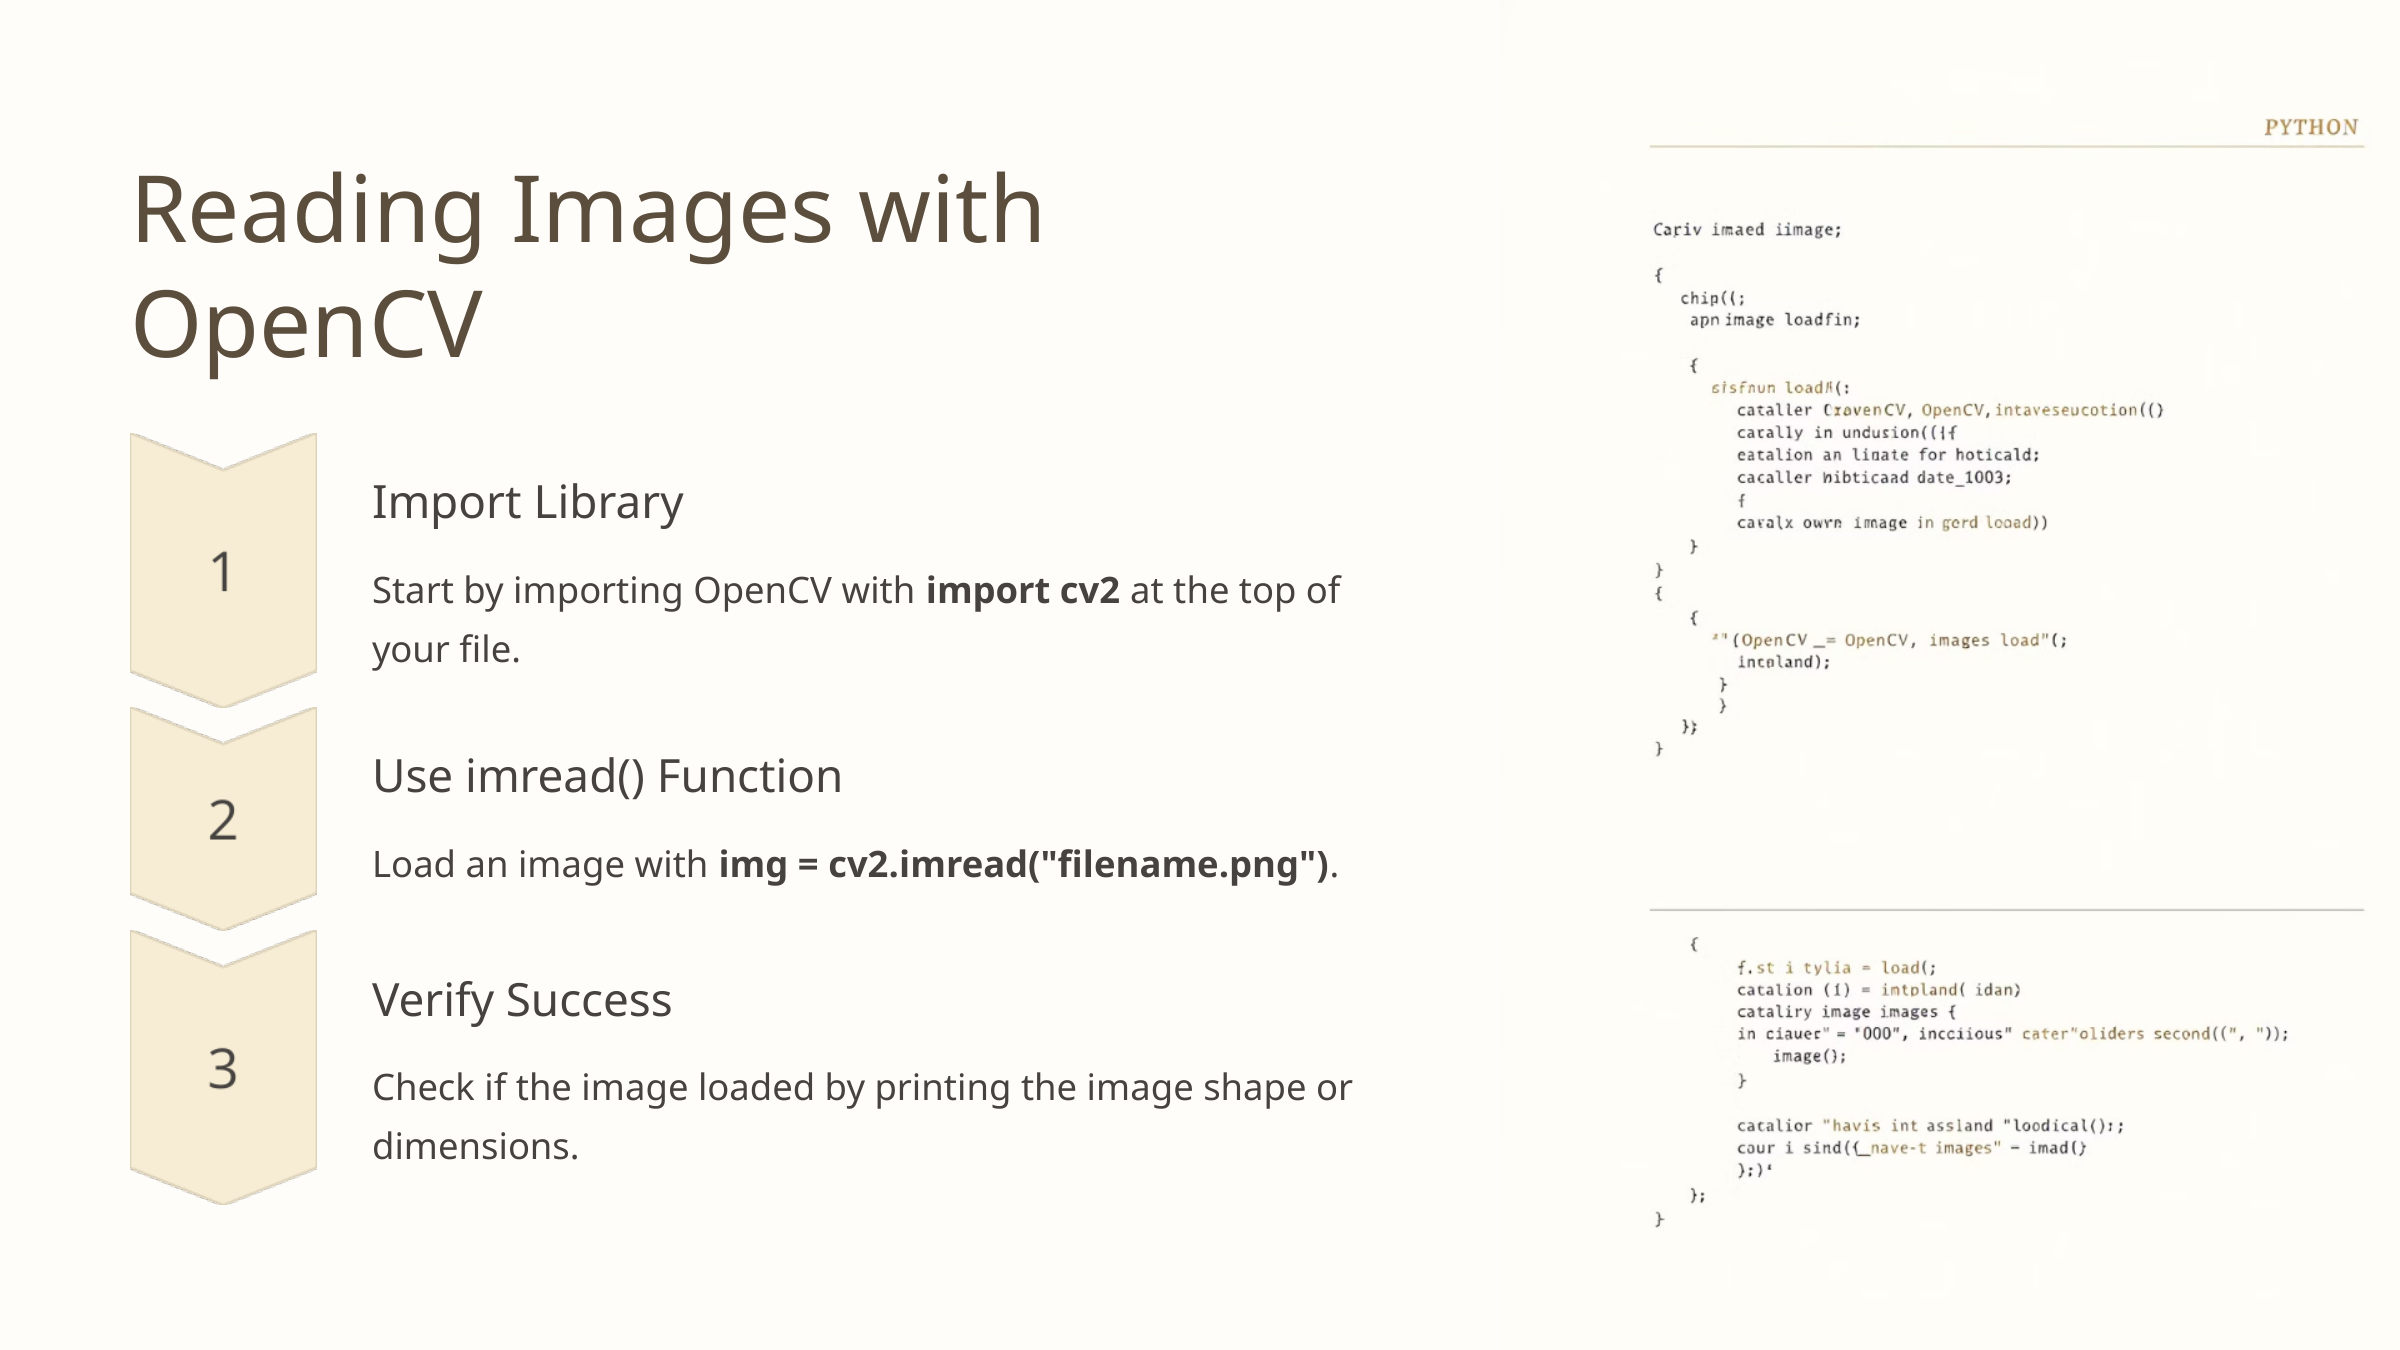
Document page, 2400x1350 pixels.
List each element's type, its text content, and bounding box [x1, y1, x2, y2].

picture [130, 433, 317, 1205]
text_box Reading Images with OpenCV [130, 145, 1370, 378]
picture [1499, 0, 2400, 1350]
text_box Start by importing OpenCV with import cv2 at the top of your file. [372, 551, 1370, 671]
text_box Check if the image loaded by printing the image shape or dimensions. [372, 1048, 1370, 1168]
text_box Load an image with img = cv2.imread("filename.png"). [372, 825, 1370, 885]
text_box Use imread() Function [371, 744, 902, 803]
text_box Verify Success [371, 967, 838, 1026]
text_box Import Library [371, 470, 838, 529]
